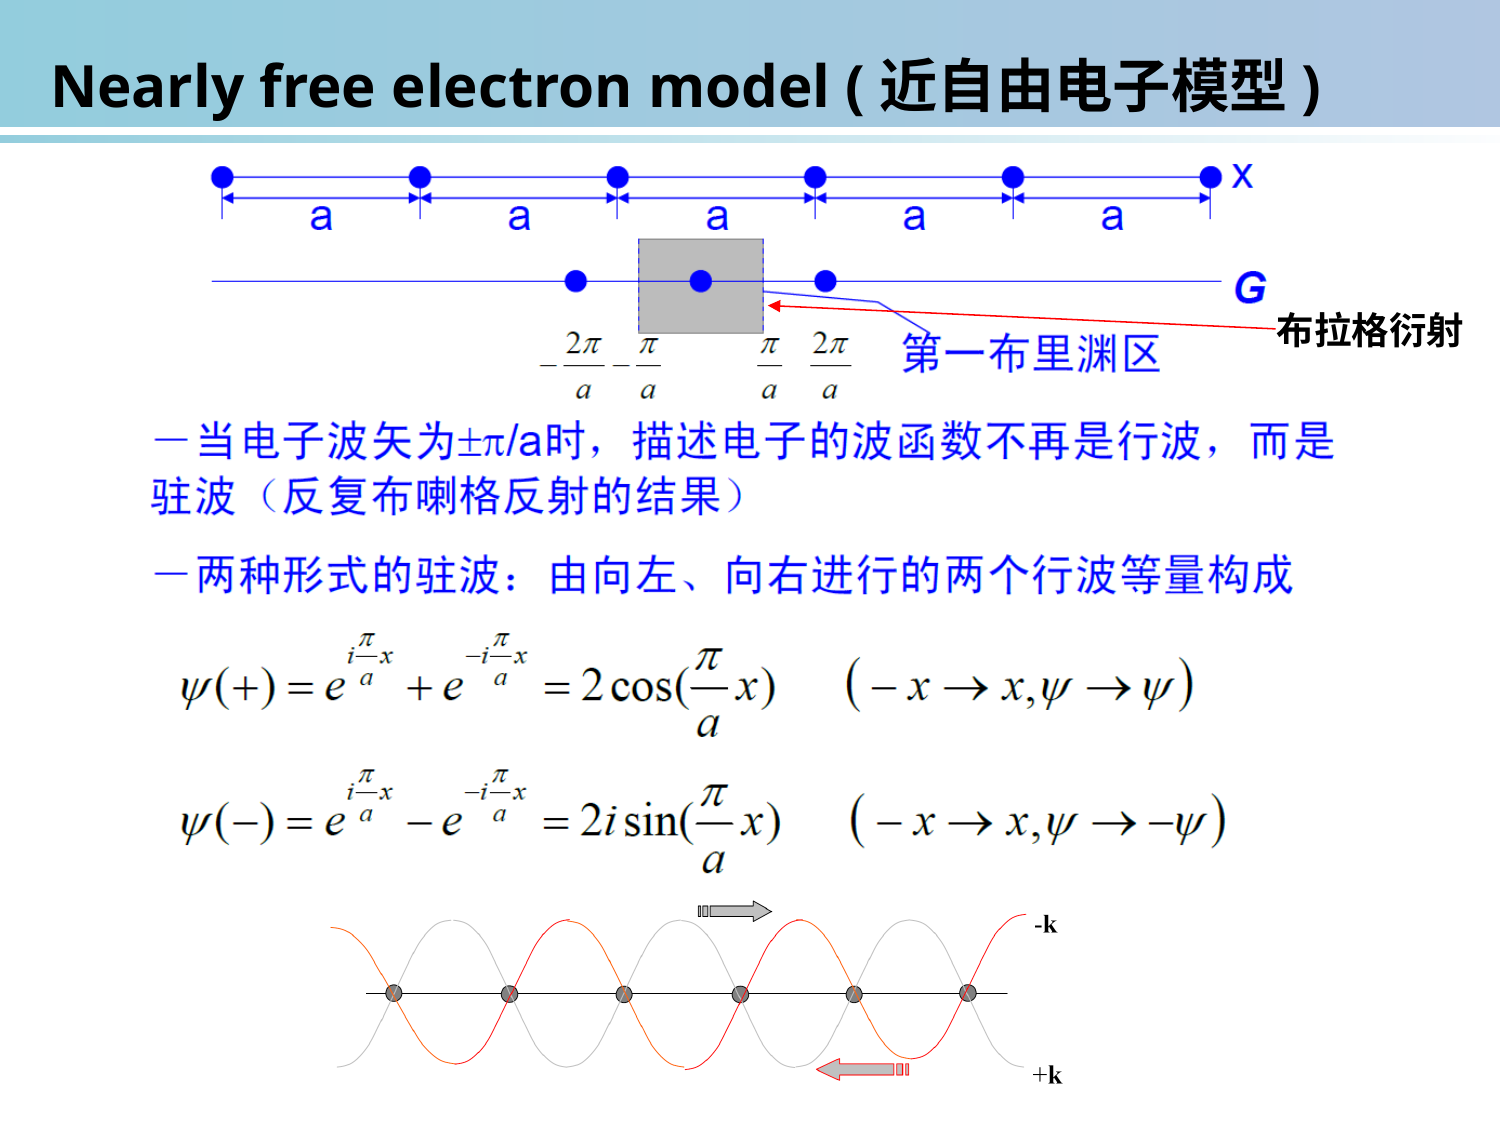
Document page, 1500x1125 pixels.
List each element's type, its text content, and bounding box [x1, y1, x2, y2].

text_box Nearly free electron model (近自由电子模型) [15, 27, 1356, 127]
picture [109, 149, 1371, 1096]
text_box 布拉格衍射 [1375, 299, 1480, 360]
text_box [767, 305, 1276, 330]
